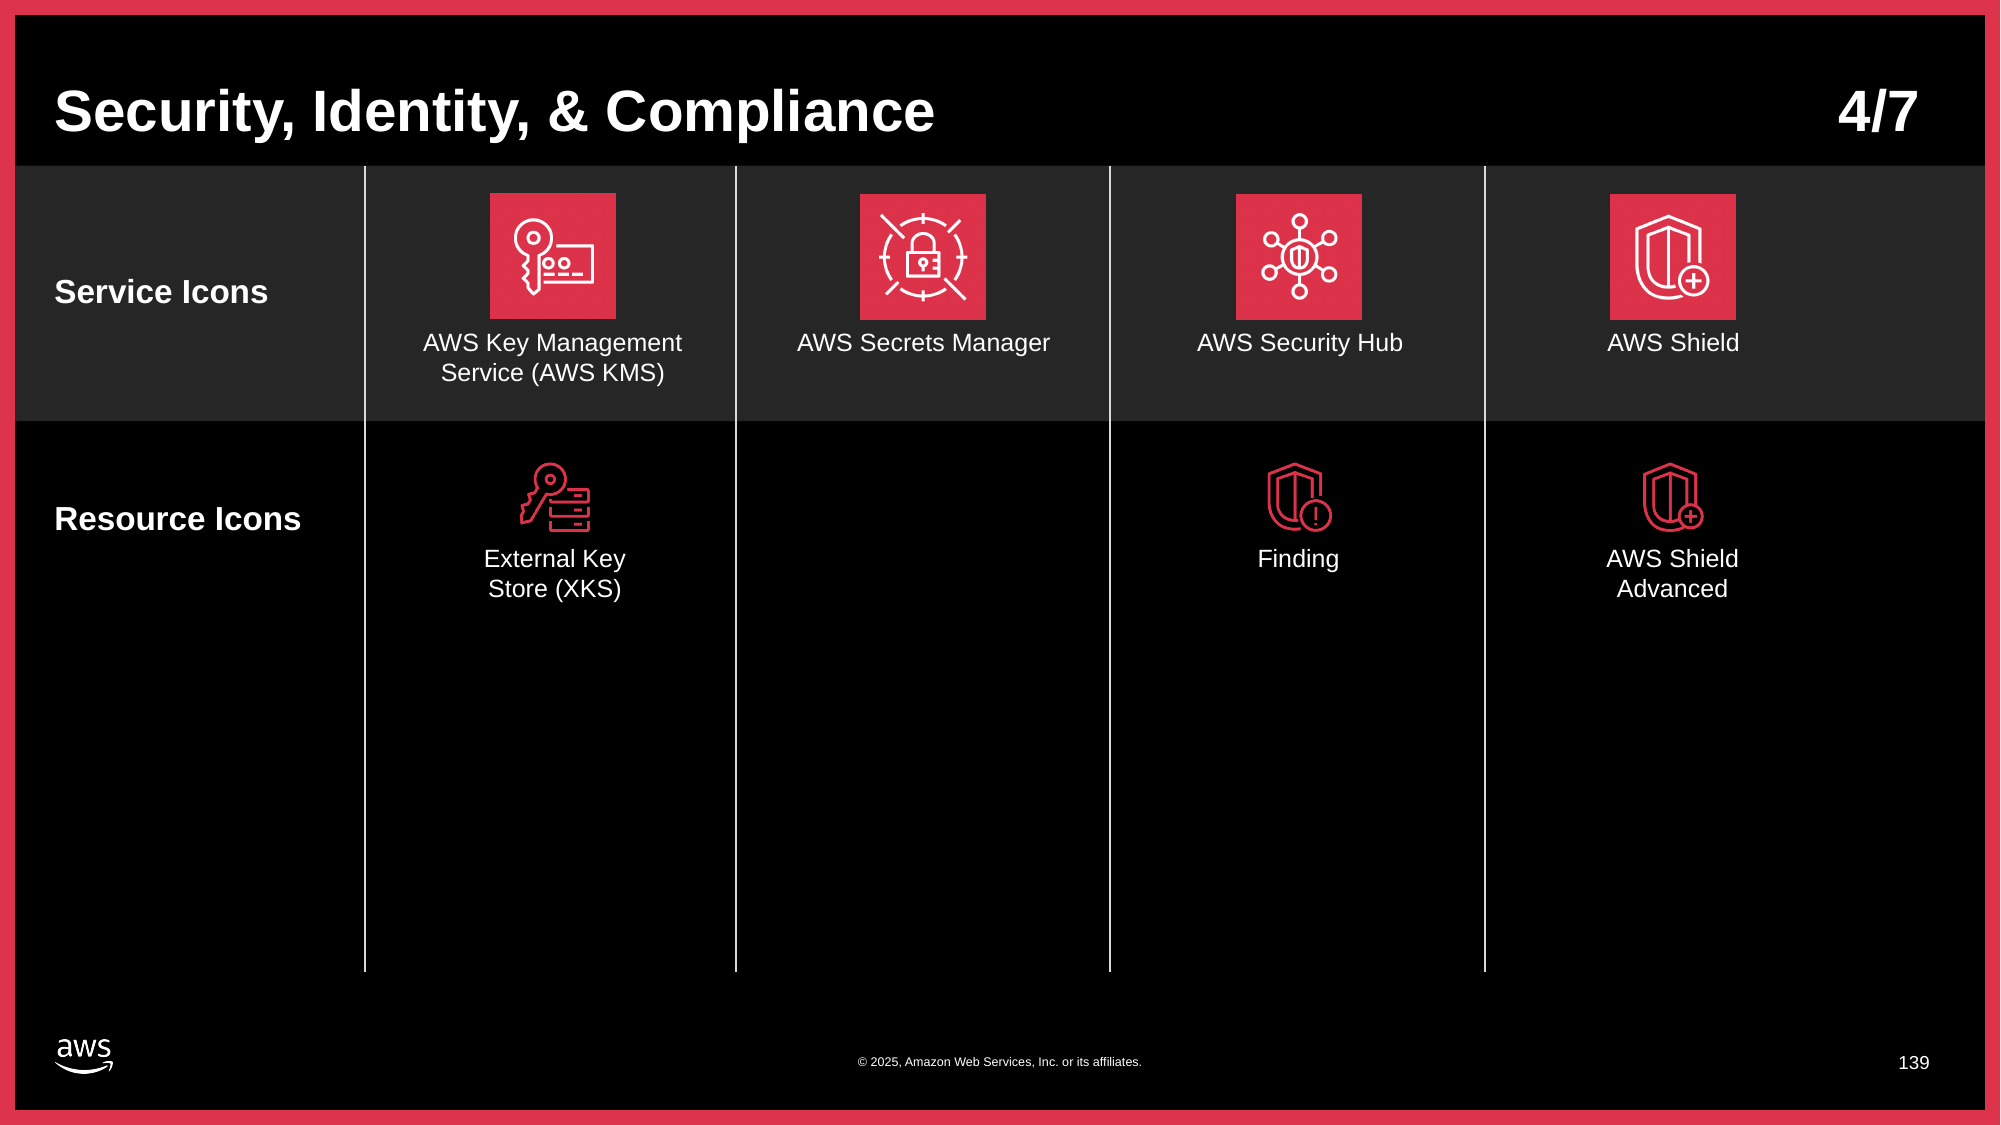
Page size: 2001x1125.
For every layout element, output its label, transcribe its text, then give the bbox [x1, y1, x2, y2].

footer © 2025, Amazon Web Services, Inc. or its affiliates. [662, 1031, 1338, 1092]
slide_number 139 [1494, 1031, 1945, 1092]
picture [517, 459, 593, 535]
picture [1610, 194, 1736, 320]
text_box AWS Key Management Service (AWS KMS) [369, 319, 735, 394]
picture [490, 193, 616, 319]
text_box AWS Shield [1493, 319, 1855, 364]
picture [860, 194, 986, 320]
picture [1261, 459, 1337, 535]
title Security, Identity, & Compliance 4/7 [39, 59, 1945, 166]
text_box AWS Security Hub [1113, 319, 1484, 364]
text_box AWS Secrets Manager [736, 319, 1109, 364]
picture [1635, 459, 1711, 535]
text_box AWS Shield Advanced [1558, 534, 1787, 610]
picture [1236, 194, 1362, 320]
picture [55, 1039, 113, 1074]
text_box Finding [1184, 534, 1413, 580]
text_box External Key Store (XKS) [441, 534, 669, 610]
